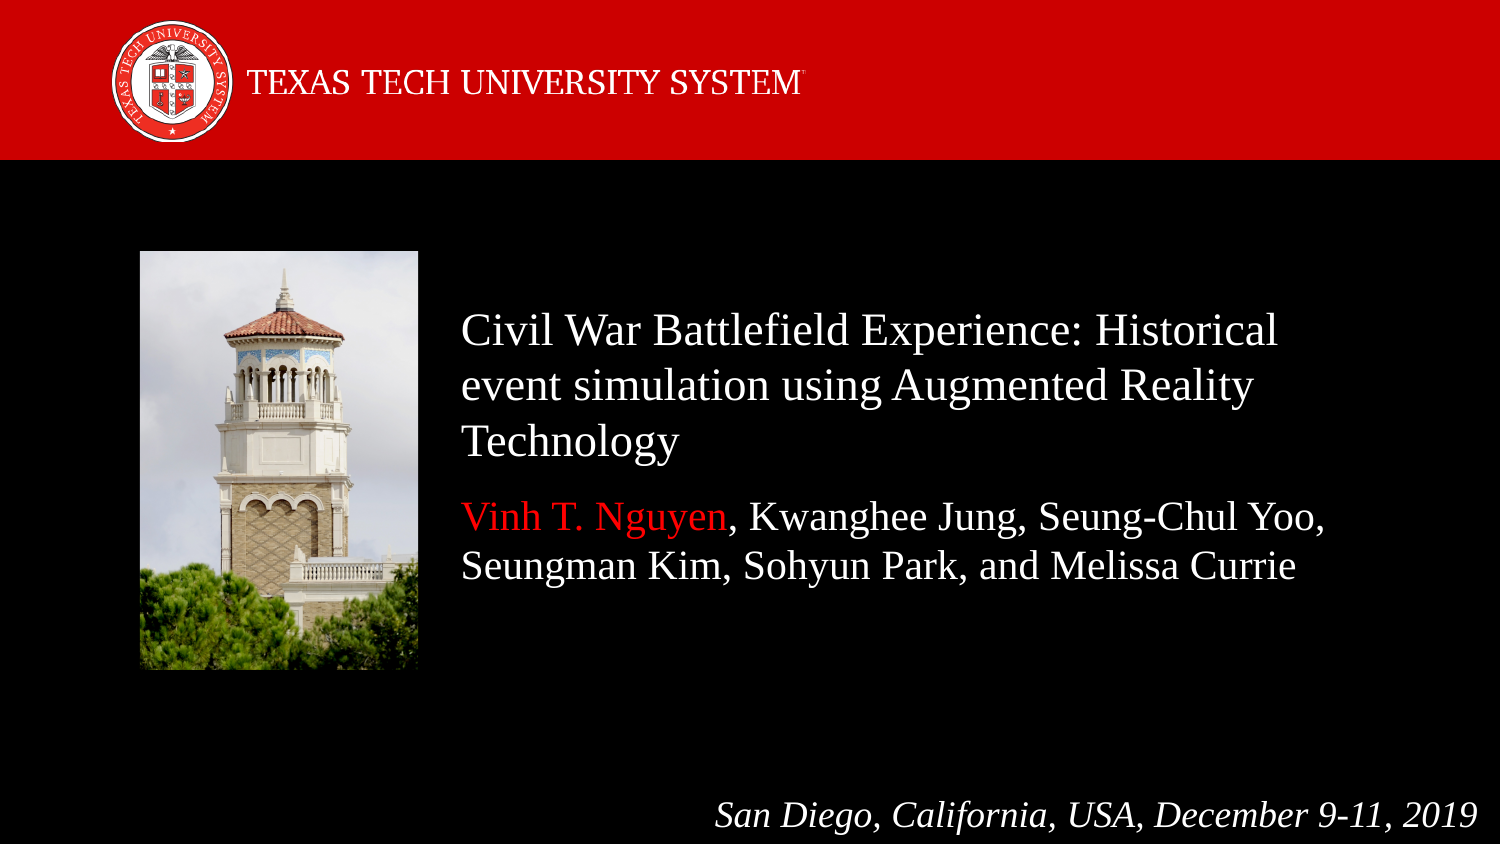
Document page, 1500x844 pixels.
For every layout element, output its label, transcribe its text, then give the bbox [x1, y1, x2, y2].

text_box Vinh T. Nguyen, Kwanghee Jung, Seung-Chul Yoo, Seungman Kim, Sohyun Park, and Melissa Currie [445, 480, 1387, 625]
text_box Civil War Battlefield Experience: Historical event simulation using Augmented Reality Technology [445, 291, 1387, 476]
picture [139, 250, 419, 670]
text_box San Diego, California, USA, December 9-11, 2019 [700, 783, 1500, 843]
